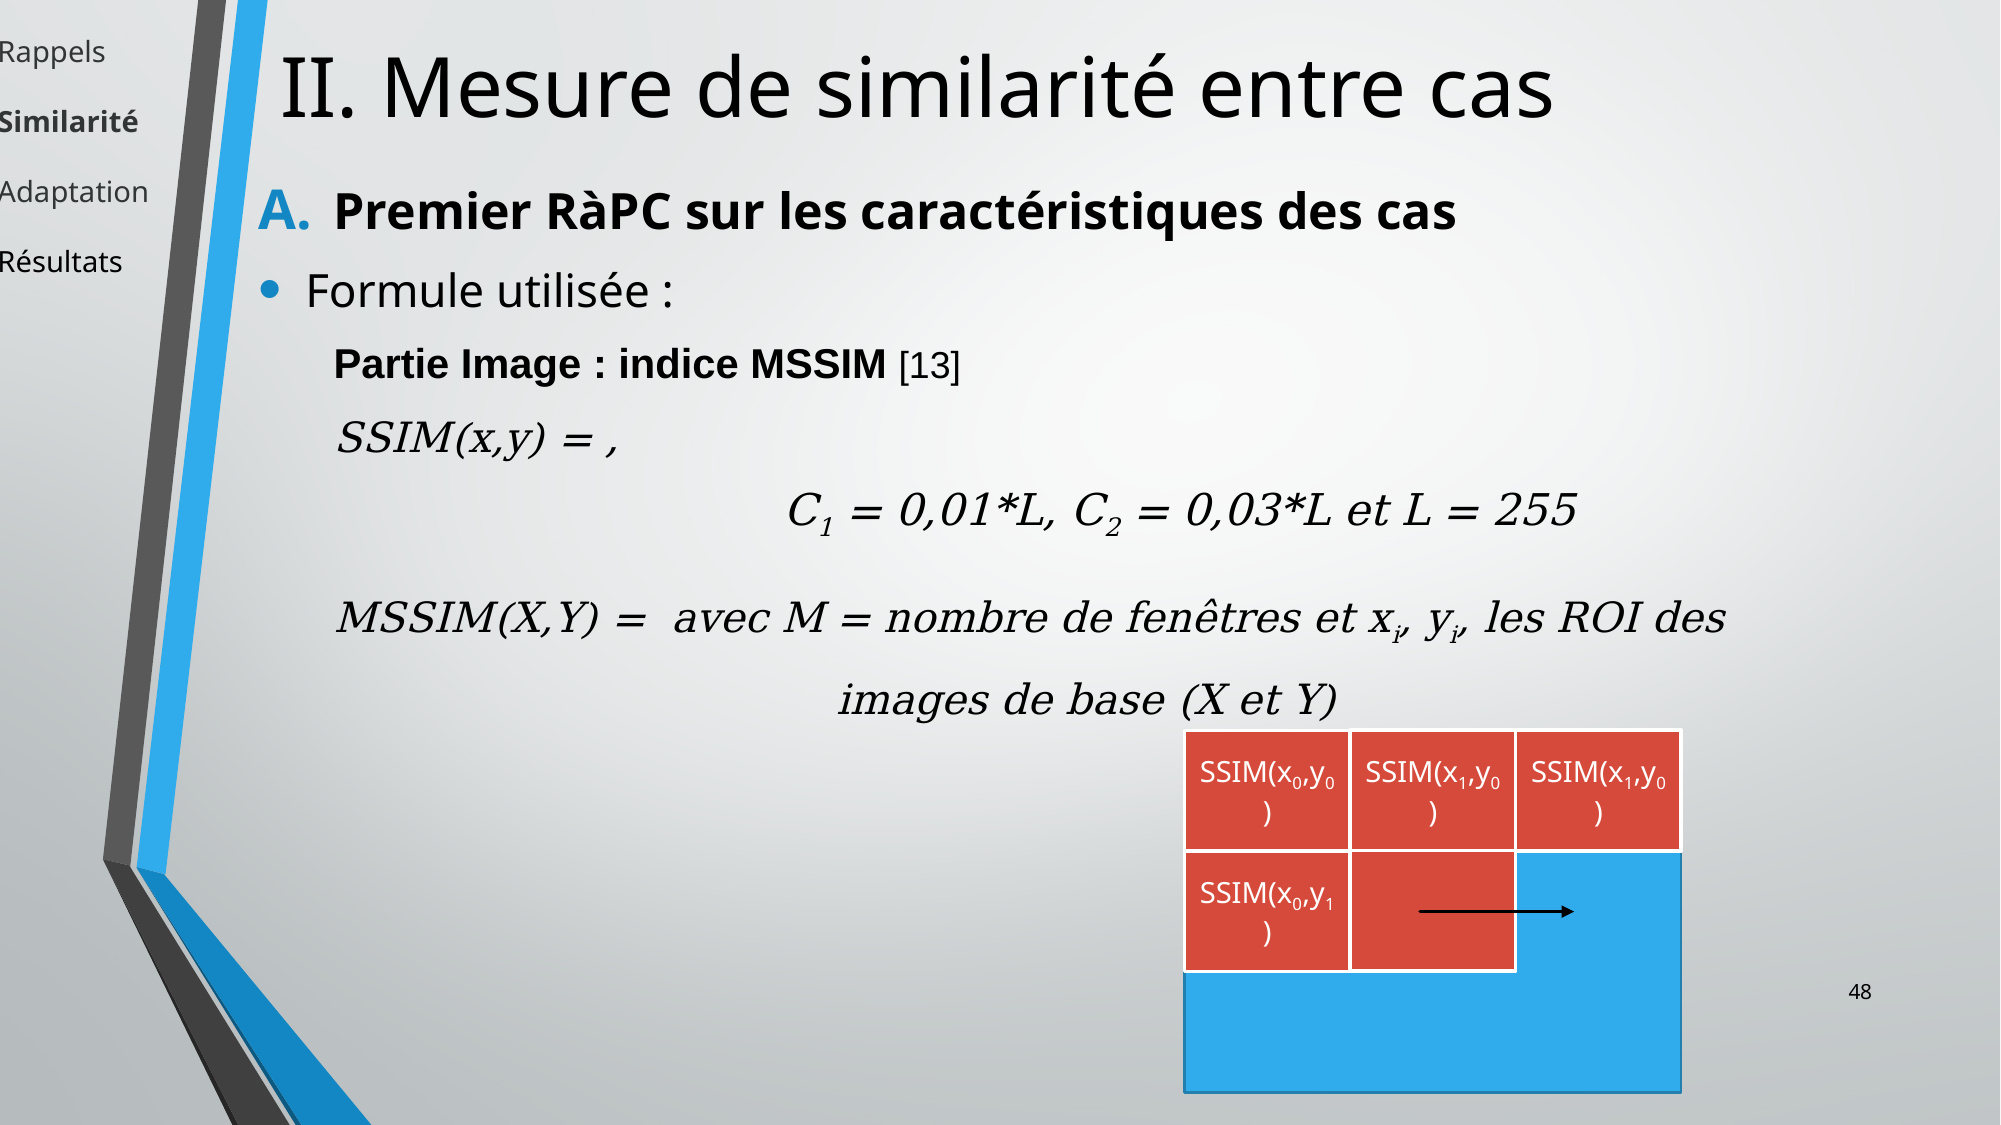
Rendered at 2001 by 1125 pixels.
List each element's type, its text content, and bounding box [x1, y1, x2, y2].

text_box Rappels Similarité Adaptation Résultats [0, 0, 165, 286]
slide_number 48 [1796, 962, 1887, 1023]
text_box [1348, 849, 1517, 973]
text_box SSIM(x1,y0) [1348, 728, 1514, 849]
text_box SSIM(x0,y0) [1183, 729, 1348, 853]
text_box SSIM(x0,y1) [1183, 853, 1348, 973]
text_box SSIM(x1,y0) [1514, 728, 1683, 853]
title II. Mesure de similarité entre cas [243, 19, 1887, 148]
text_box [1183, 853, 1682, 1094]
